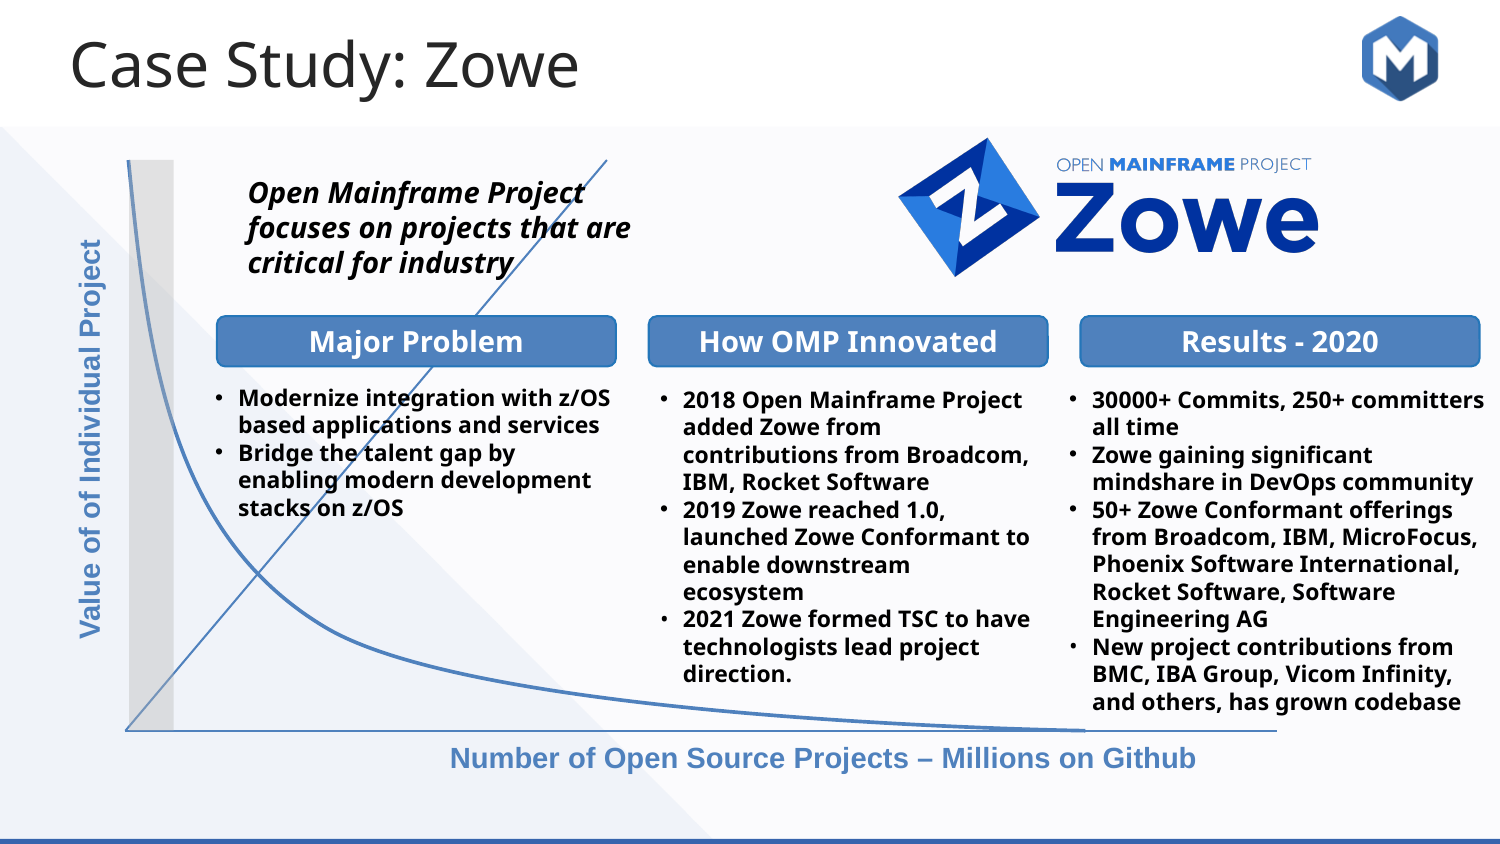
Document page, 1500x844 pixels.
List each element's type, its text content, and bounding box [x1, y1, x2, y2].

picture [881, 104, 1344, 312]
text_box 2018 Open Mainframe Project added Zowe from contributions from Broadcom, IBM, Rocket Software 2019 Zowe reached 1.0, launched Zowe Conformant to enable downstream ecosystem 2021 Zowe formed TSC to have technologists lead project direction. [648, 379, 1048, 524]
text_box Number of Open Source Projects – Millions on Github [438, 738, 1217, 780]
title Case Study: Zowe [54, 26, 1350, 100]
text_box Modernize integration with z/OS based applications and services Bridge the talent gap by enabling modern development stacks on z/OS [204, 377, 629, 522]
text_box [259, 458, 1083, 729]
text_box How OMP Innovated [648, 316, 1048, 367]
picture [1362, 16, 1440, 102]
text_box Results - 2020 [1080, 316, 1480, 367]
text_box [125, 159, 129, 730]
text_box [427, 367, 493, 377]
text_box [174, 187, 430, 499]
text_box 30000+ Commits, 250+ committers all time Zowe gaining significant mindshare in DevOps community 50+ Zowe Conformant offerings from Broadcom, IBM, MicroFocus, Phoenix Software International, Rocket Software, Software Engineering AG New project contributions from BMC, IBA Group, Vicom Infinity, and others, has grown codebase [1057, 379, 1497, 630]
text_box Open Mainframe Project focuses on projects that are critical for industry [236, 168, 661, 249]
text_box Major Problem [216, 316, 616, 367]
text_box [129, 159, 174, 729]
text_box [217, 522, 299, 573]
text_box Value of of Individual Project [65, 187, 111, 651]
